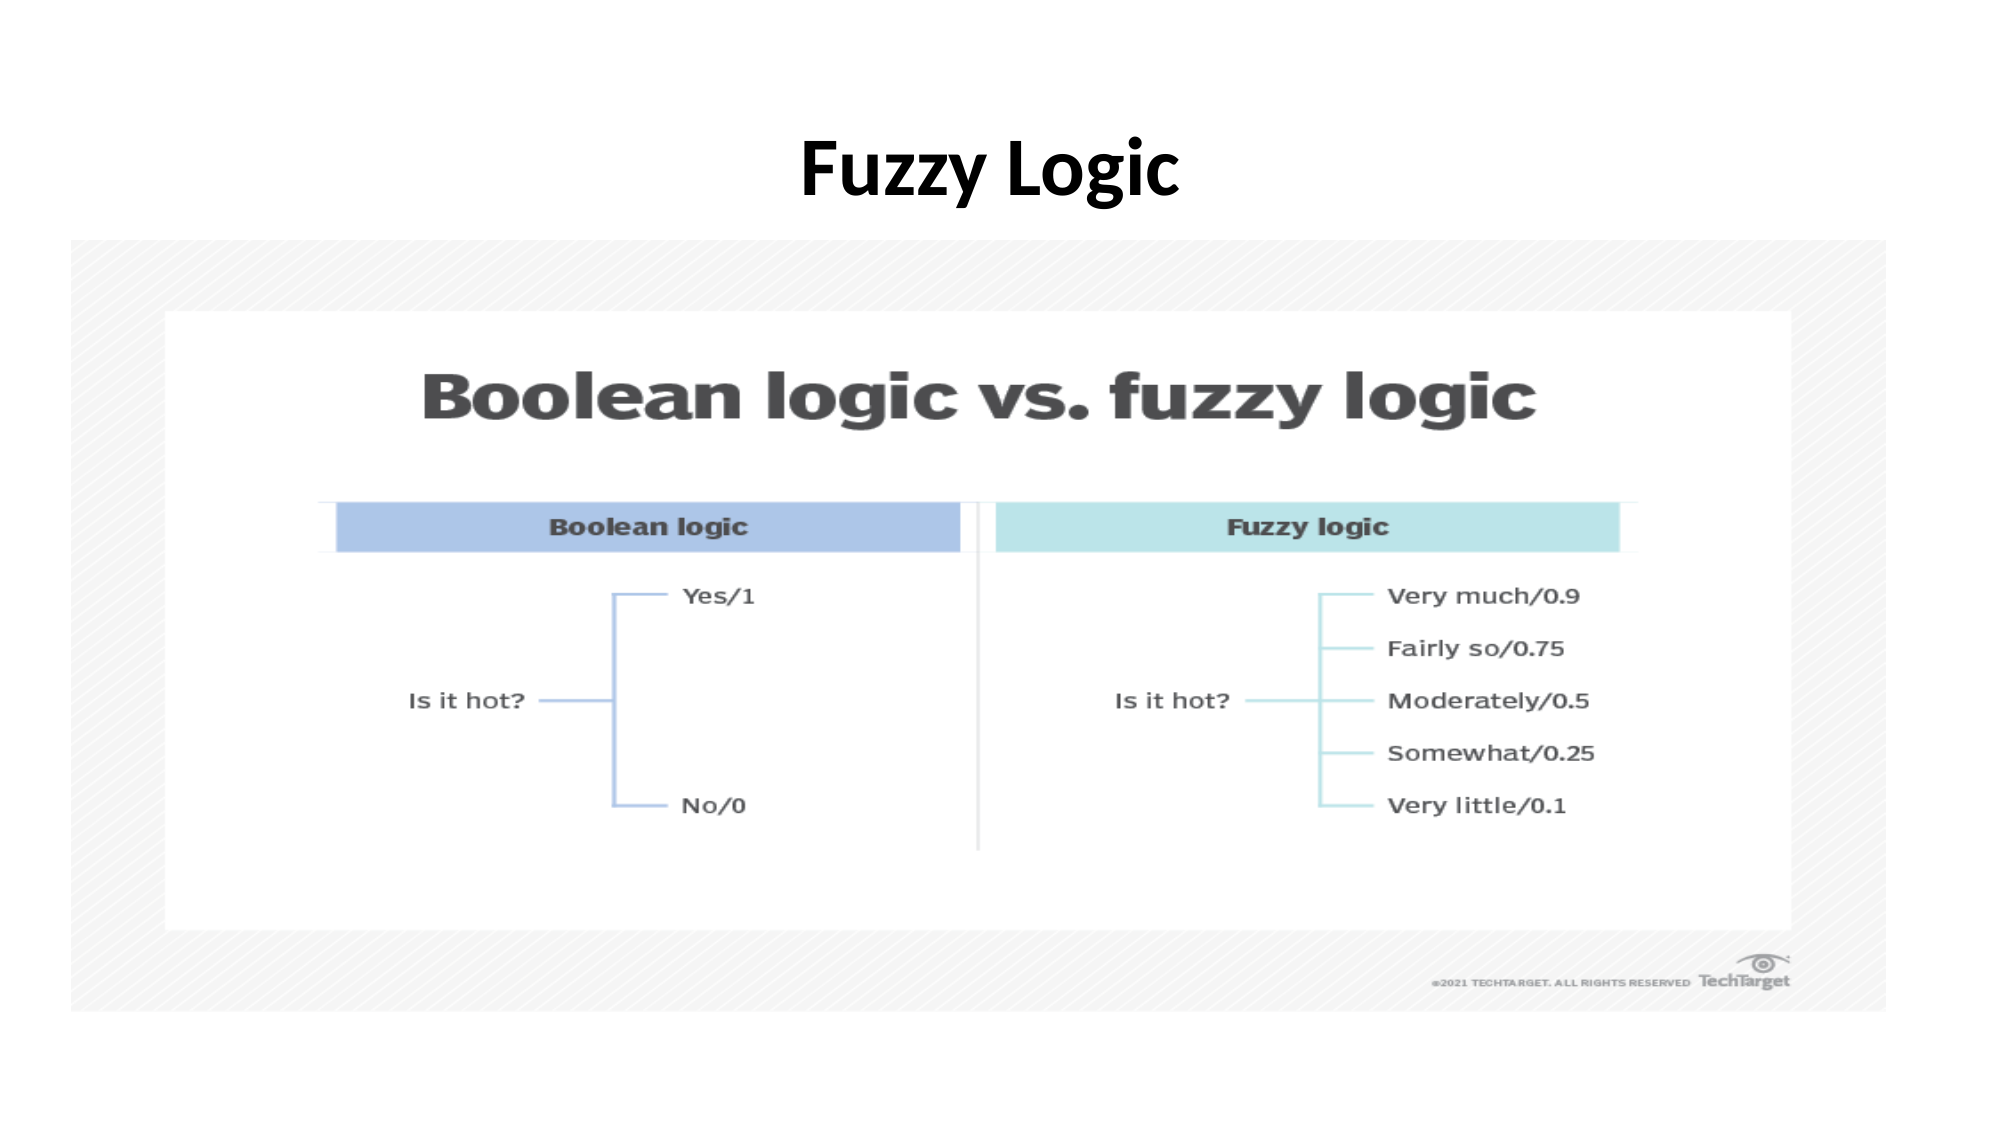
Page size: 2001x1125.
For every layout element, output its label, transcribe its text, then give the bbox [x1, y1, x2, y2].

title Fuzzy Logic [137, 59, 1863, 237]
picture [71, 239, 1886, 1012]
